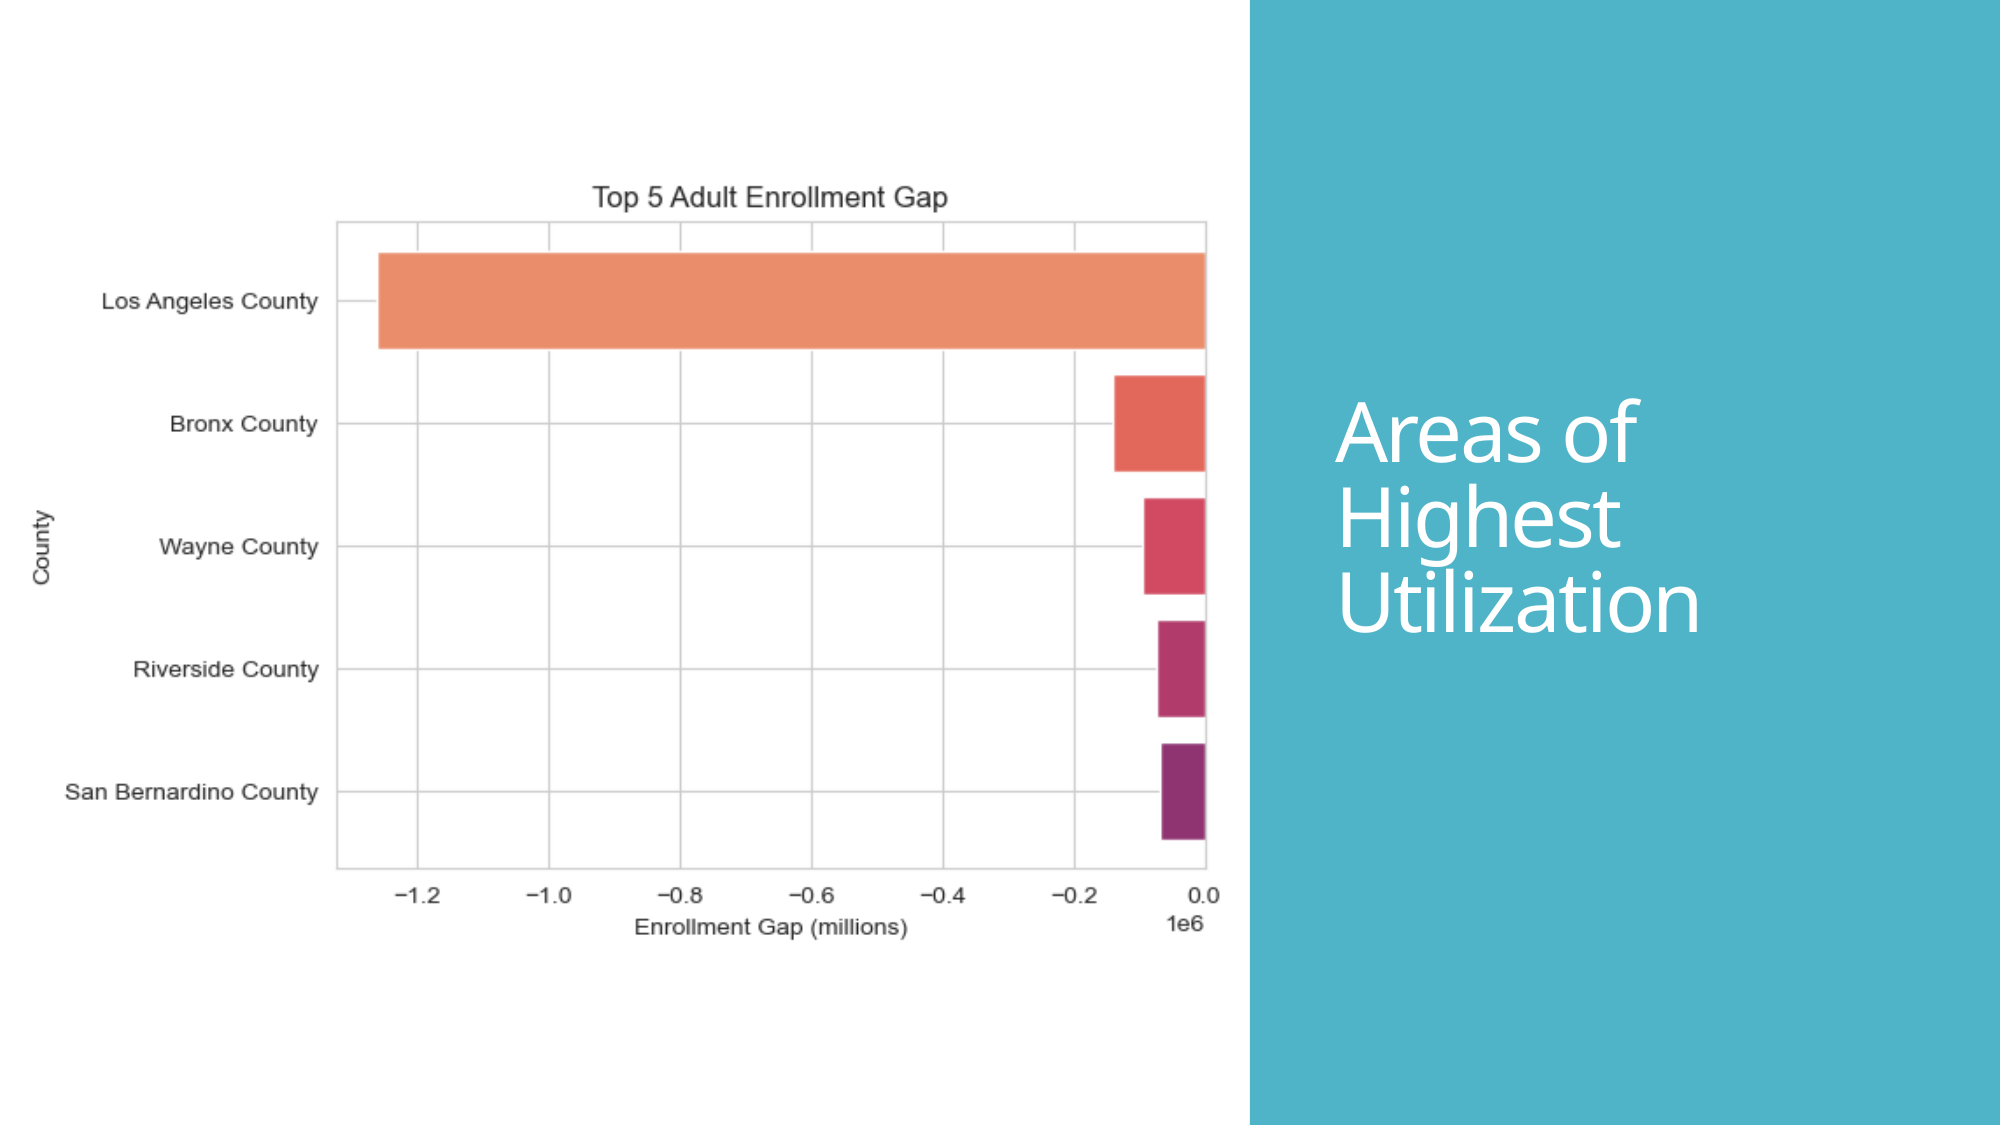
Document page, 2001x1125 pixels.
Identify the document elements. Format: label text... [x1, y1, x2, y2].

title Areas of Highest Utilization [1320, 342, 1875, 658]
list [16, 169, 1240, 956]
